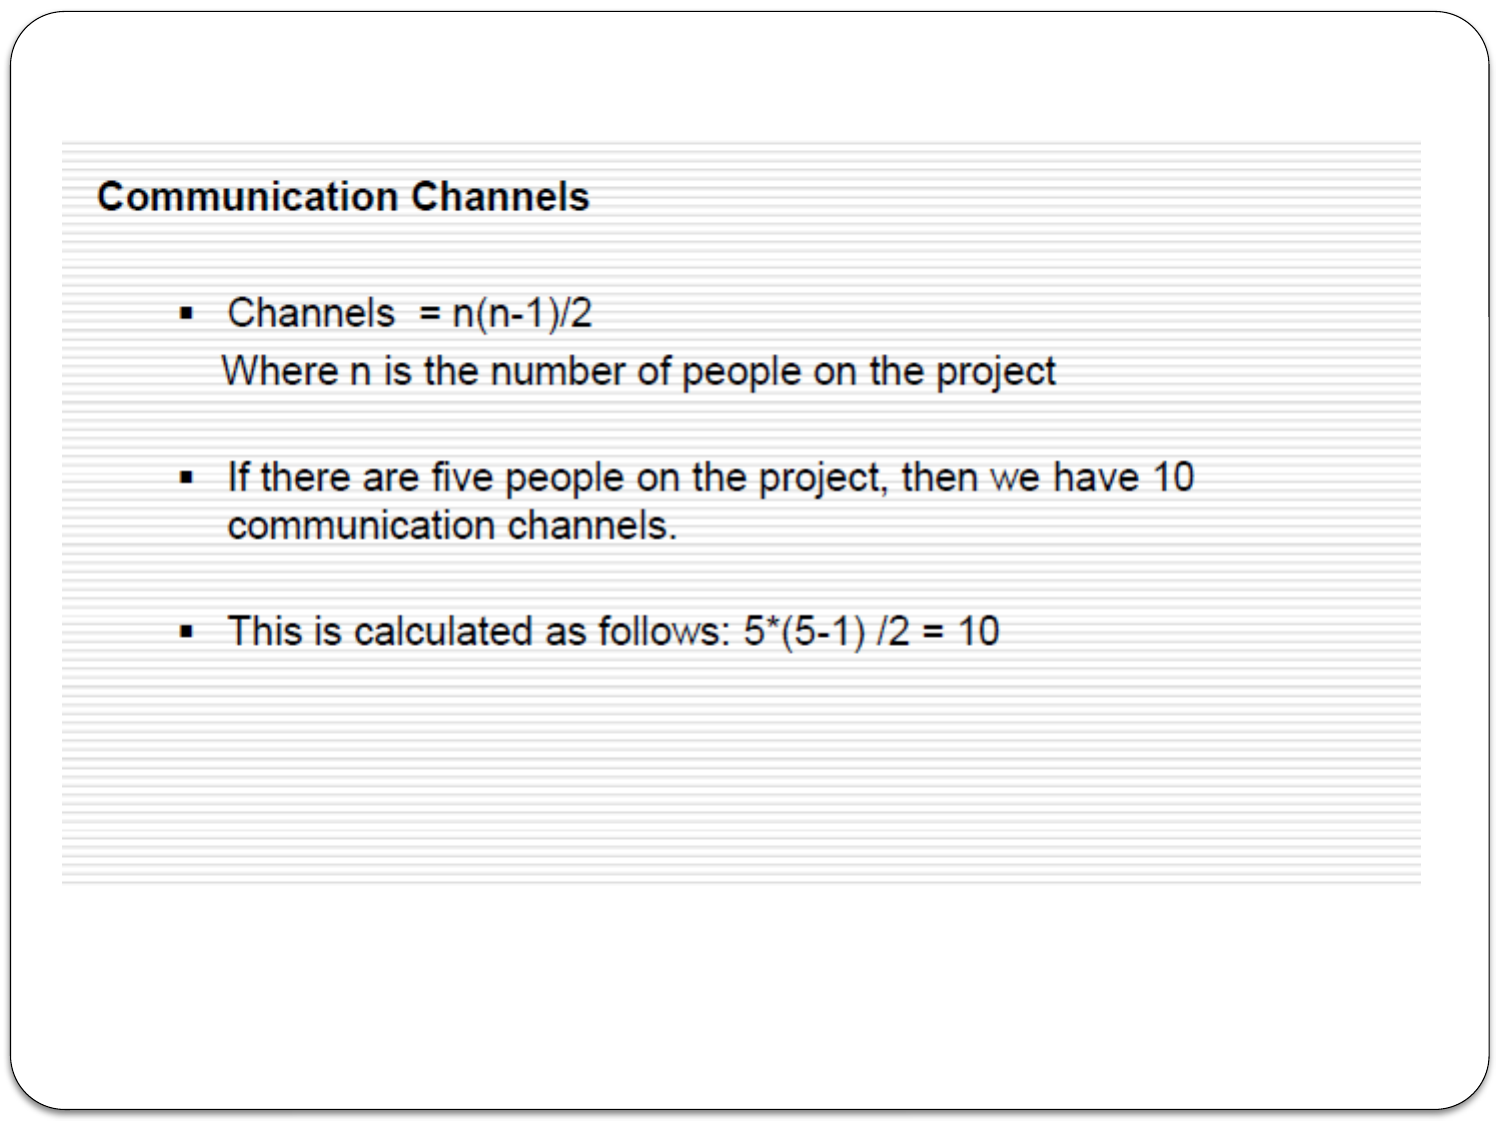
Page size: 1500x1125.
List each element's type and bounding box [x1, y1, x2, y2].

picture [62, 137, 1421, 888]
